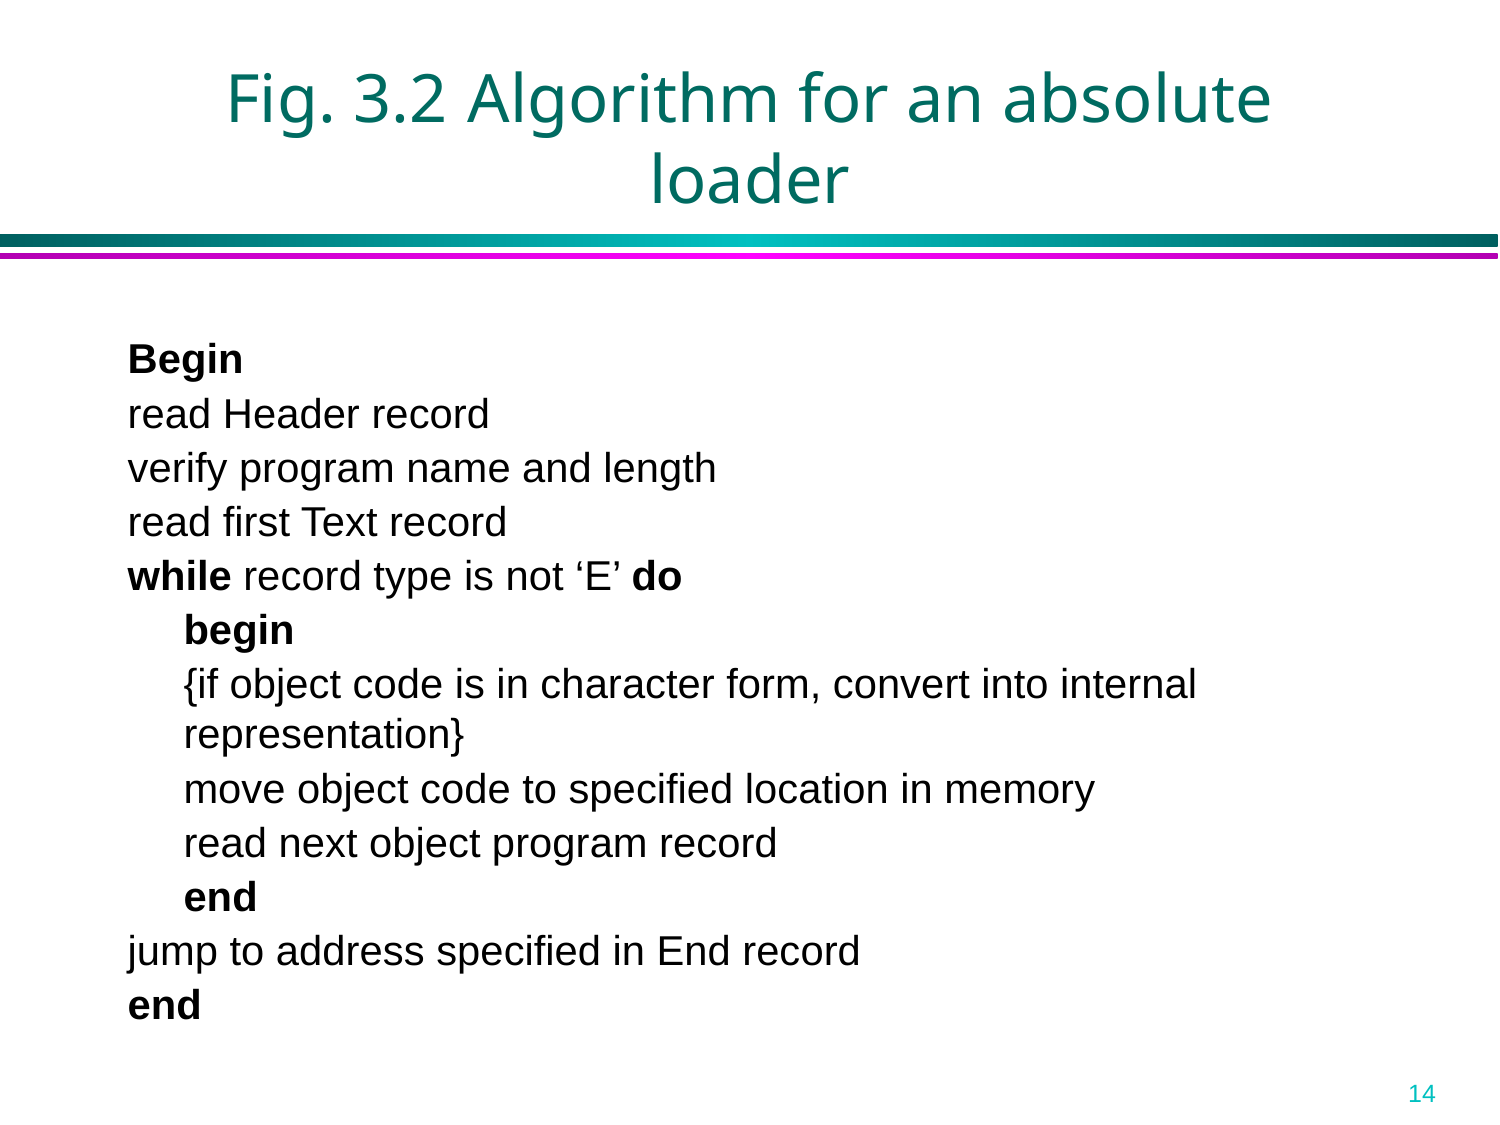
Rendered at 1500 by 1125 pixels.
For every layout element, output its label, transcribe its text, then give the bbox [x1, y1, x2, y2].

text_box Fig. 3.2 Algorithm for an absolute loader [112, 37, 1388, 225]
text_box Begin read Header record verify program name and length read first Text record while record type is not ‘E’ do begin {if object code is in character form, convert into internal representation} move object code to specified location in memory read next object program record end jump to address specified in End record end [112, 324, 1388, 1000]
